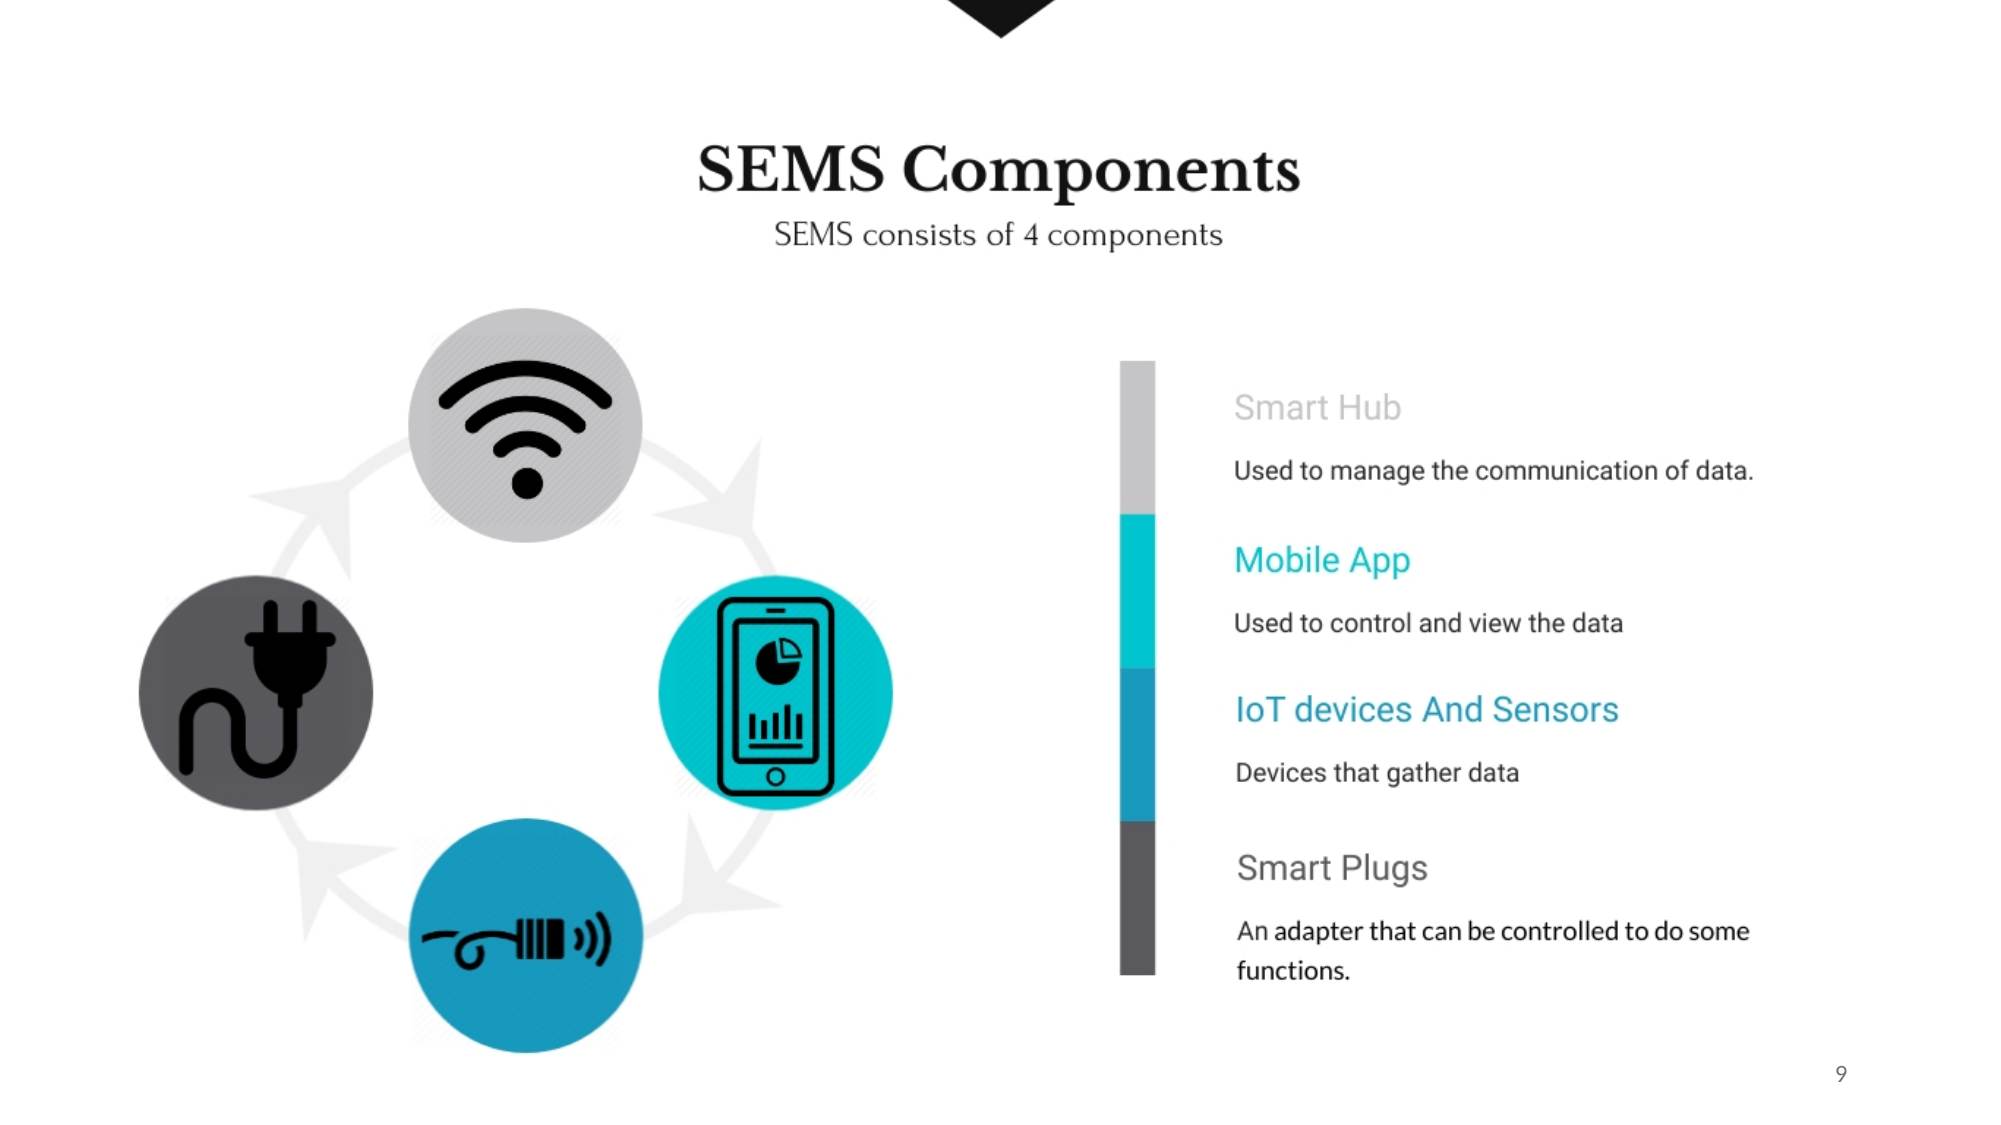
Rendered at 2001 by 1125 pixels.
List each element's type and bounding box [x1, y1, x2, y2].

list [0, 0, 2000, 1125]
